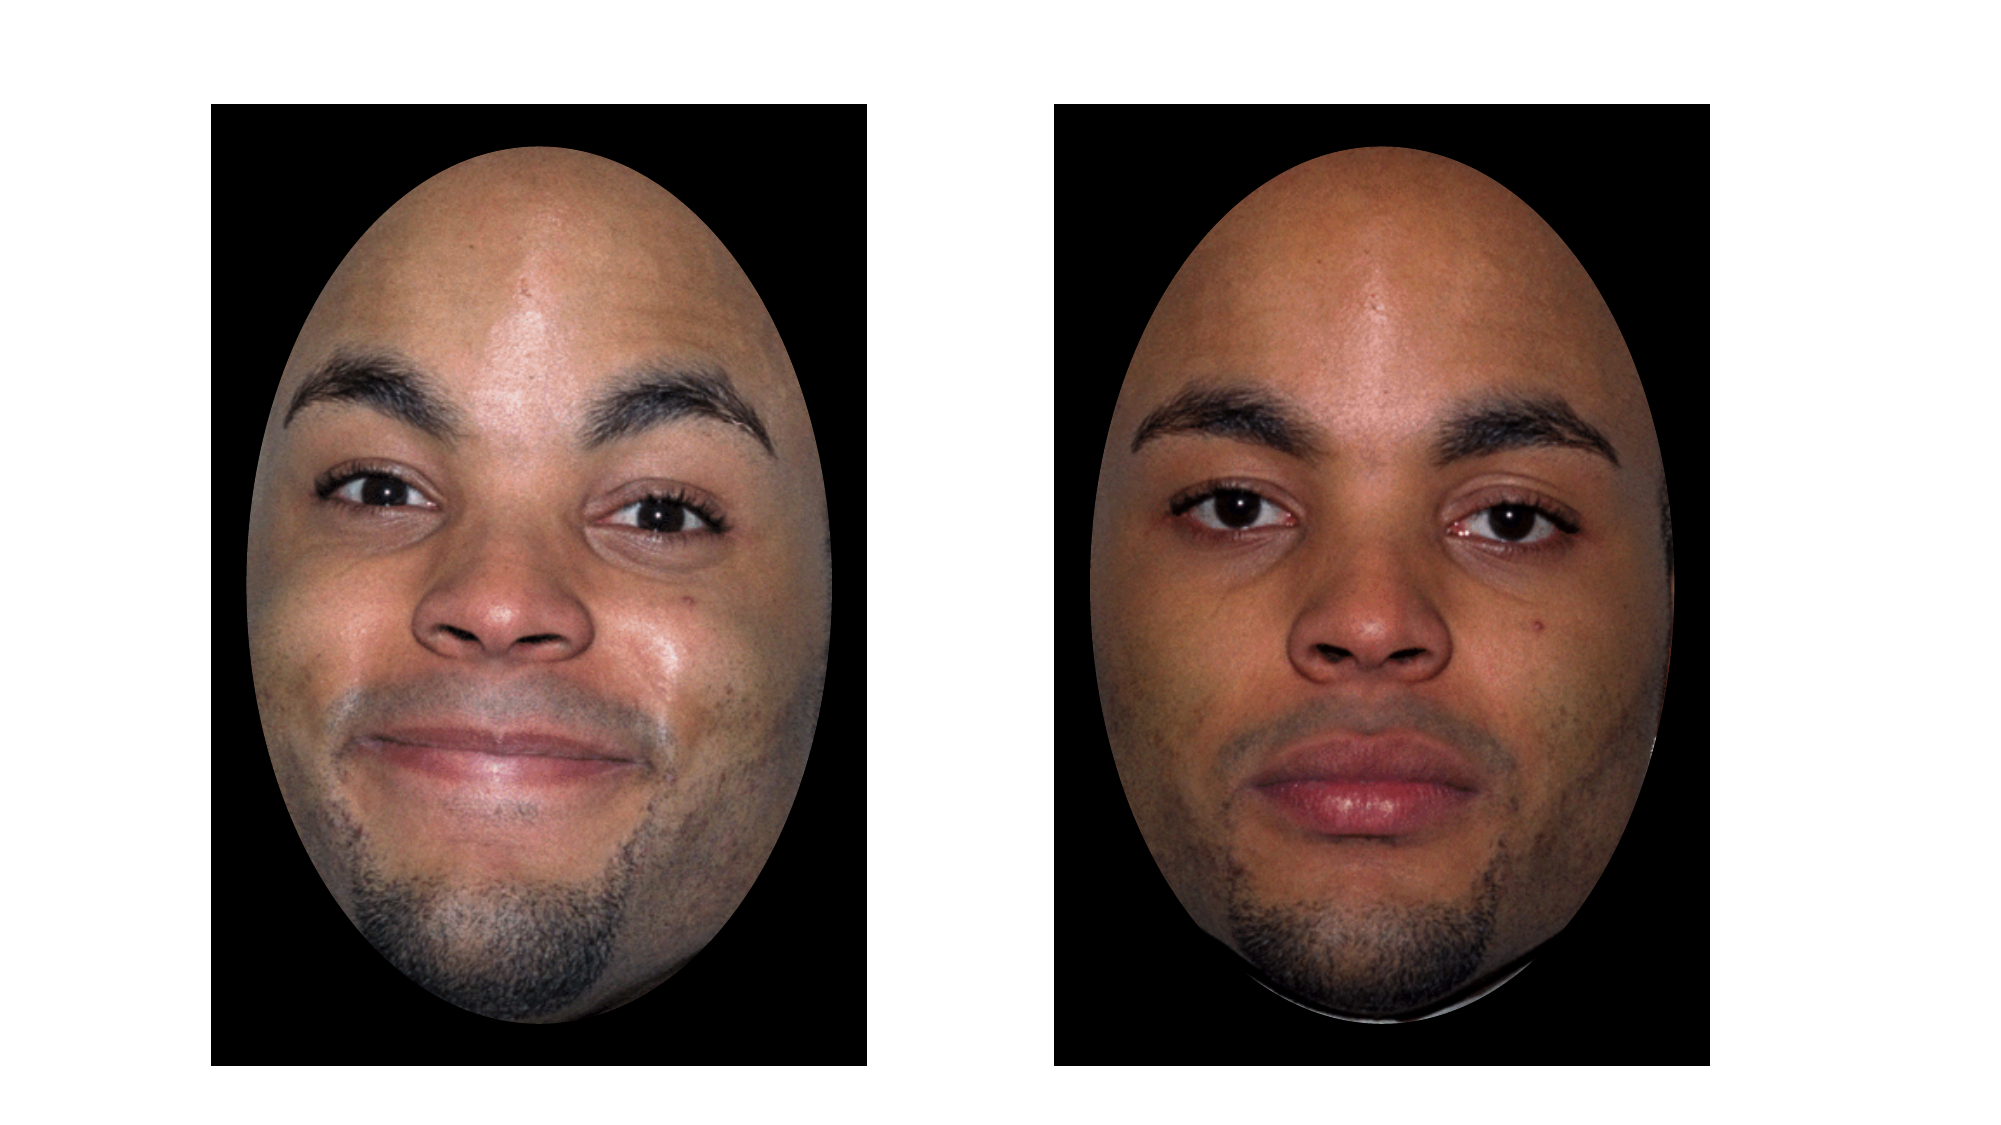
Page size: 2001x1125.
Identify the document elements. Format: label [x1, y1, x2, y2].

text_box [212, 105, 867, 1066]
text_box [1055, 105, 1710, 1066]
